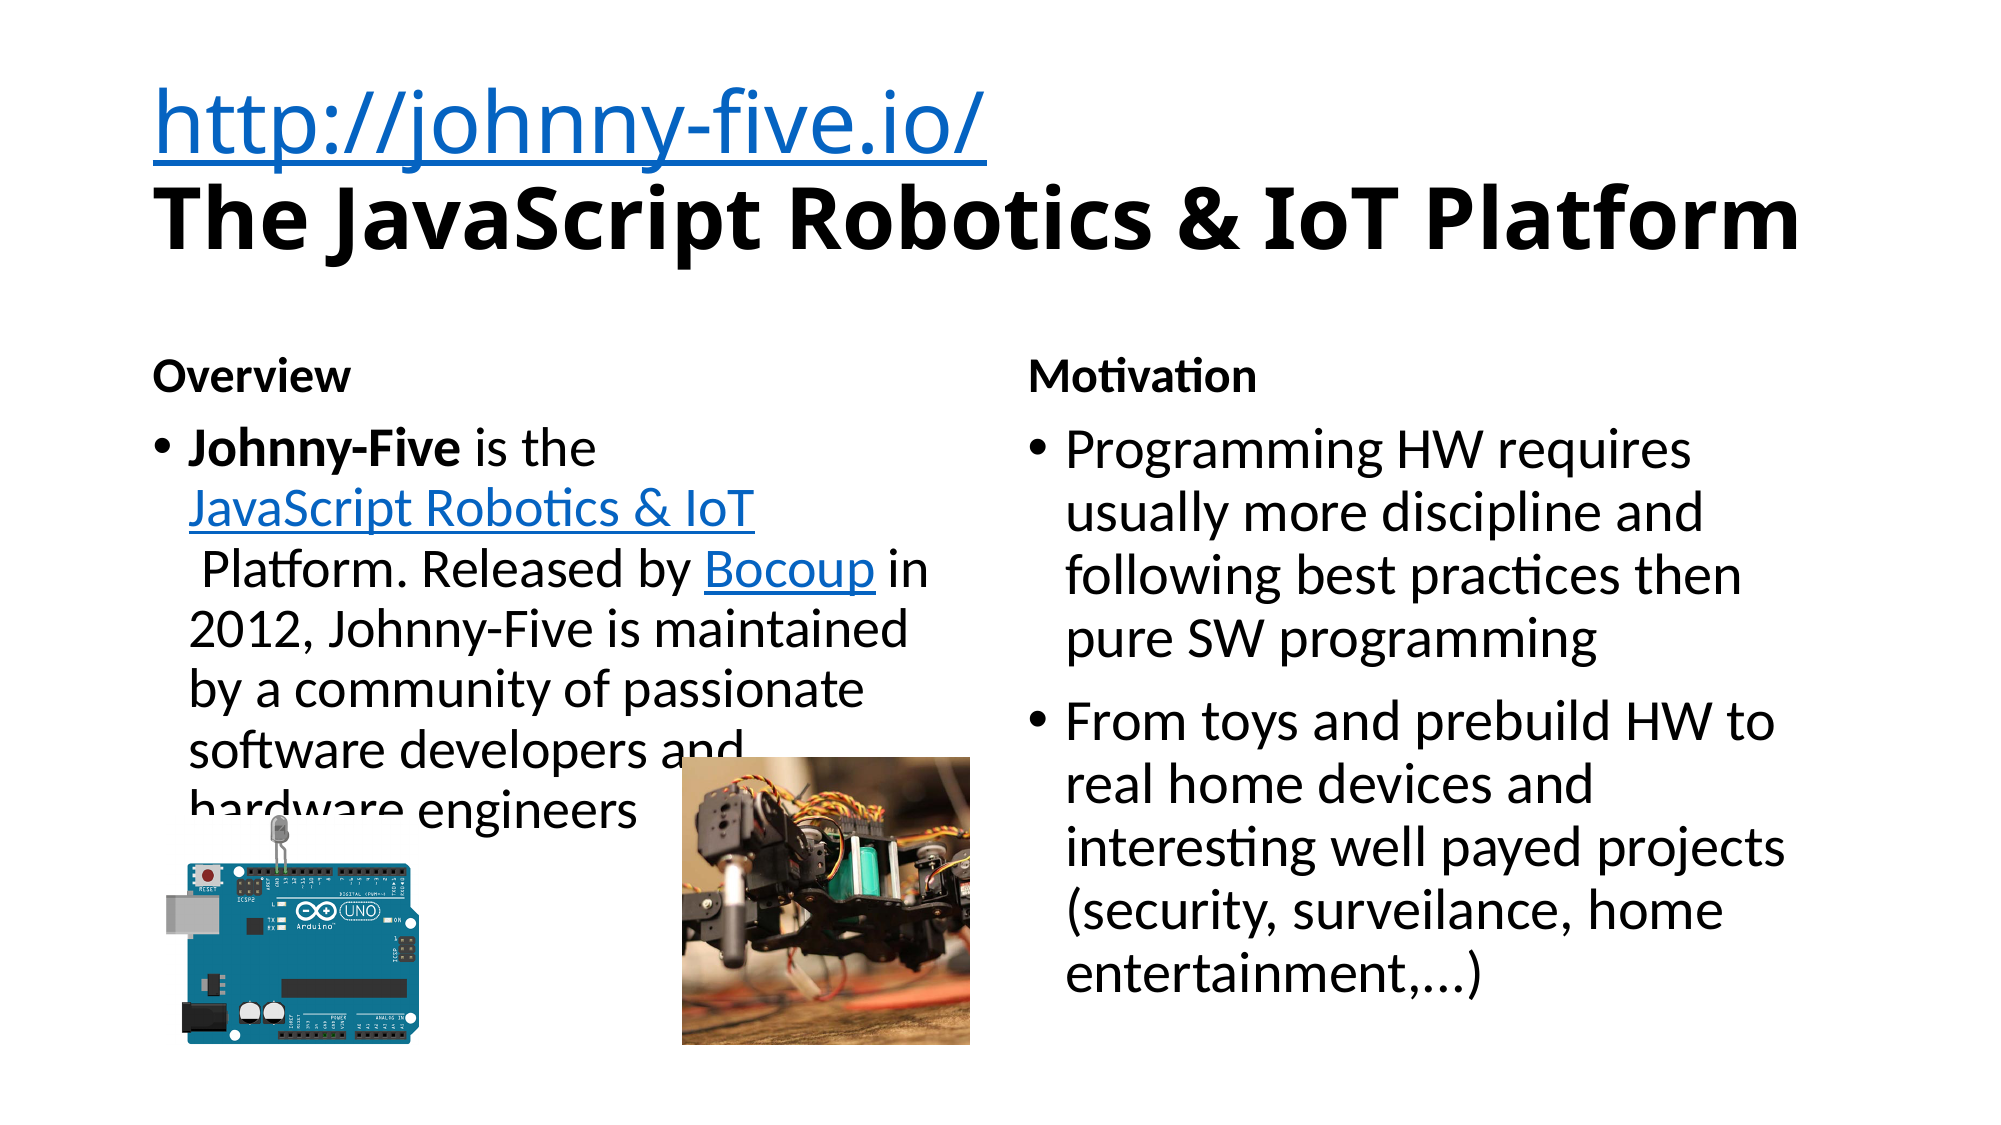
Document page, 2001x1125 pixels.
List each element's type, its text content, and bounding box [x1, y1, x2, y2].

list Overview [137, 275, 984, 410]
picture [166, 815, 419, 1045]
picture [682, 757, 970, 1045]
list Johnny-Five is the JavaScript Robotics & IoT Platform. Released by Bocoup in 2012, Johnny-Five is maintained by a community of passionate software developers and hardware engineers [137, 410, 984, 849]
title http://johnny-five.io/ The JavaScript Robotics & IoT Platform [137, 59, 1863, 278]
list Programming HW requires usually more discipline and following best practices then pure SW programming From toys and prebuild HW to real home devices and interesting well payed projects (security, surveilance, home entertainment,...) [1012, 410, 1863, 1016]
list Motivation [1012, 275, 1863, 410]
